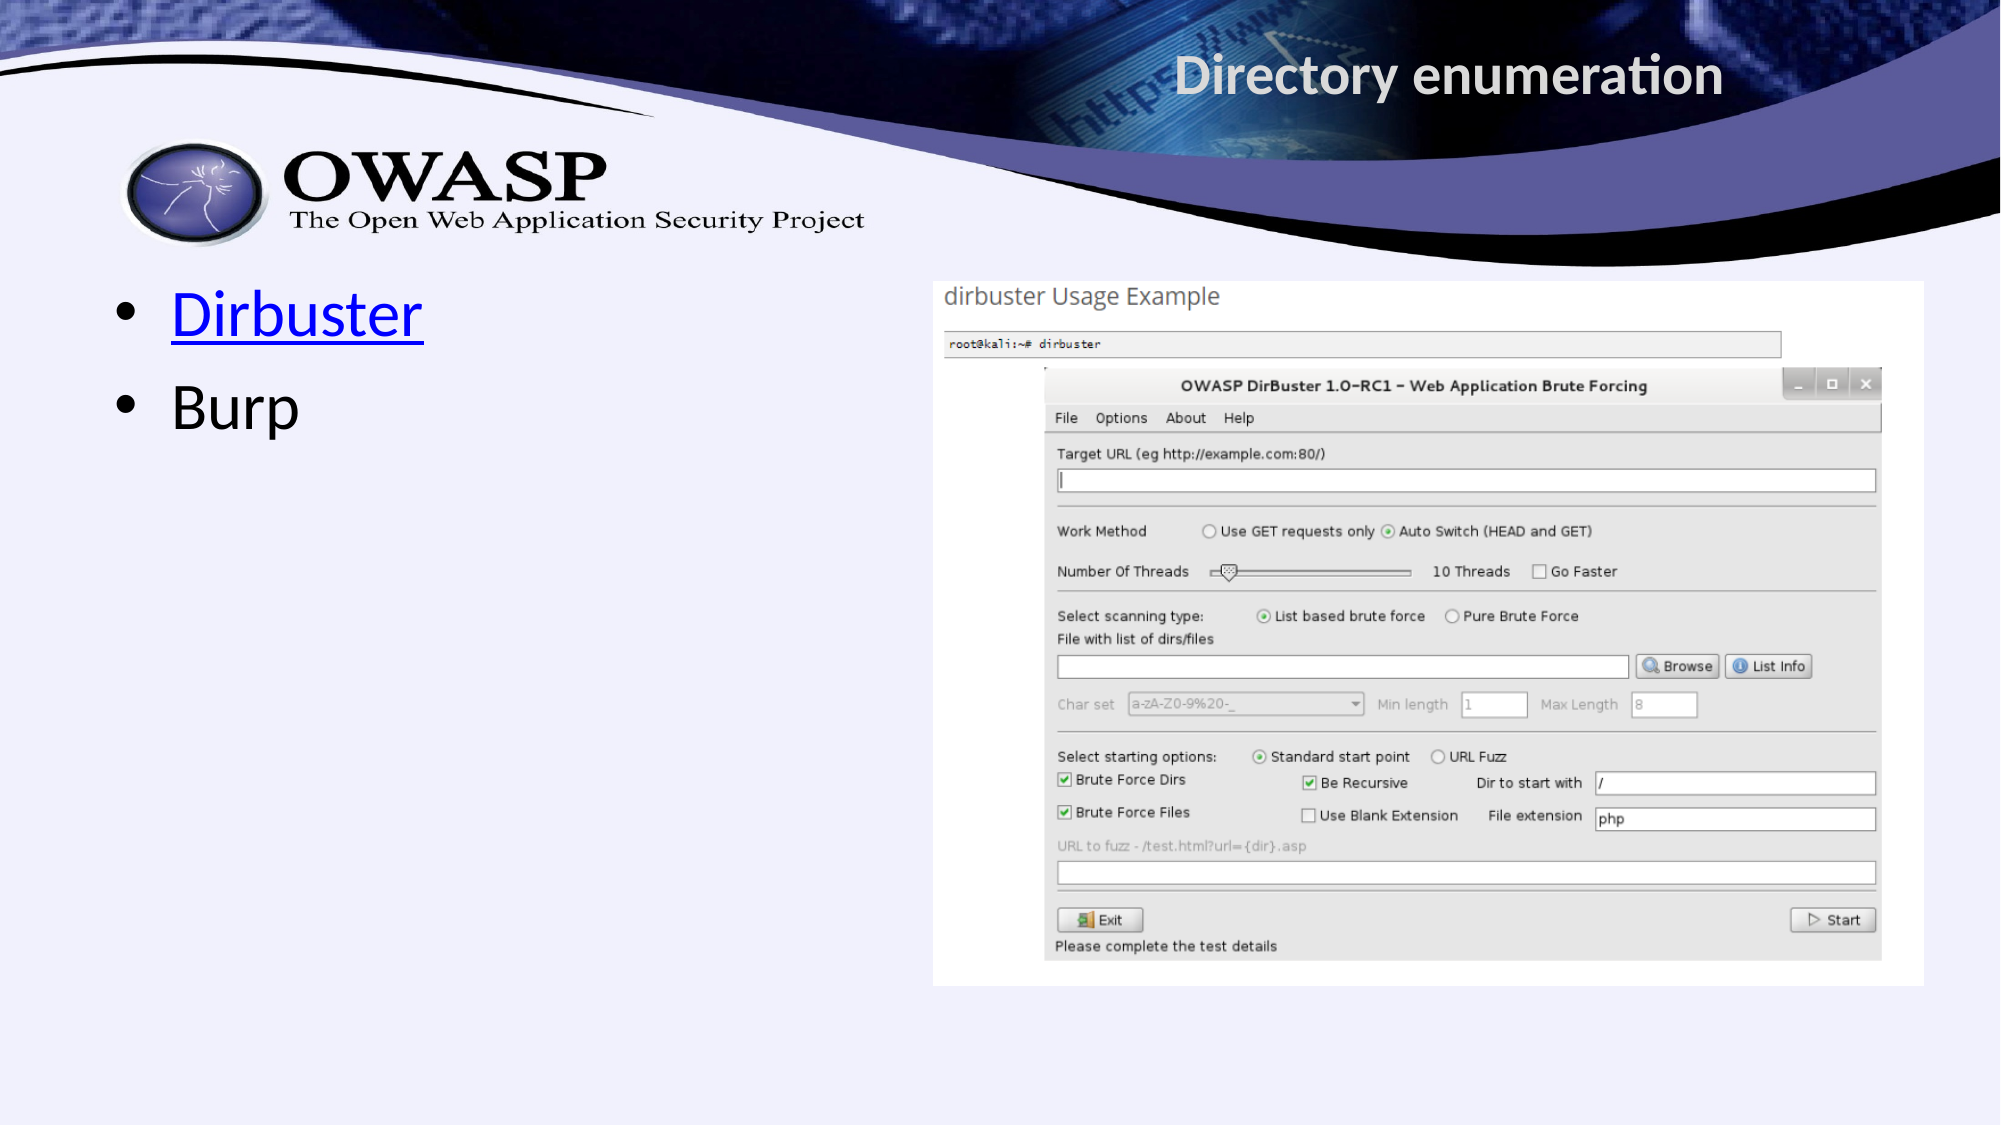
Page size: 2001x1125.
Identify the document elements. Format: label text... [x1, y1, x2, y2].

list Dirbuster Burp [99, 262, 1900, 1005]
picture [0, 0, 2001, 1125]
title Directory enumeration [933, 12, 1967, 130]
